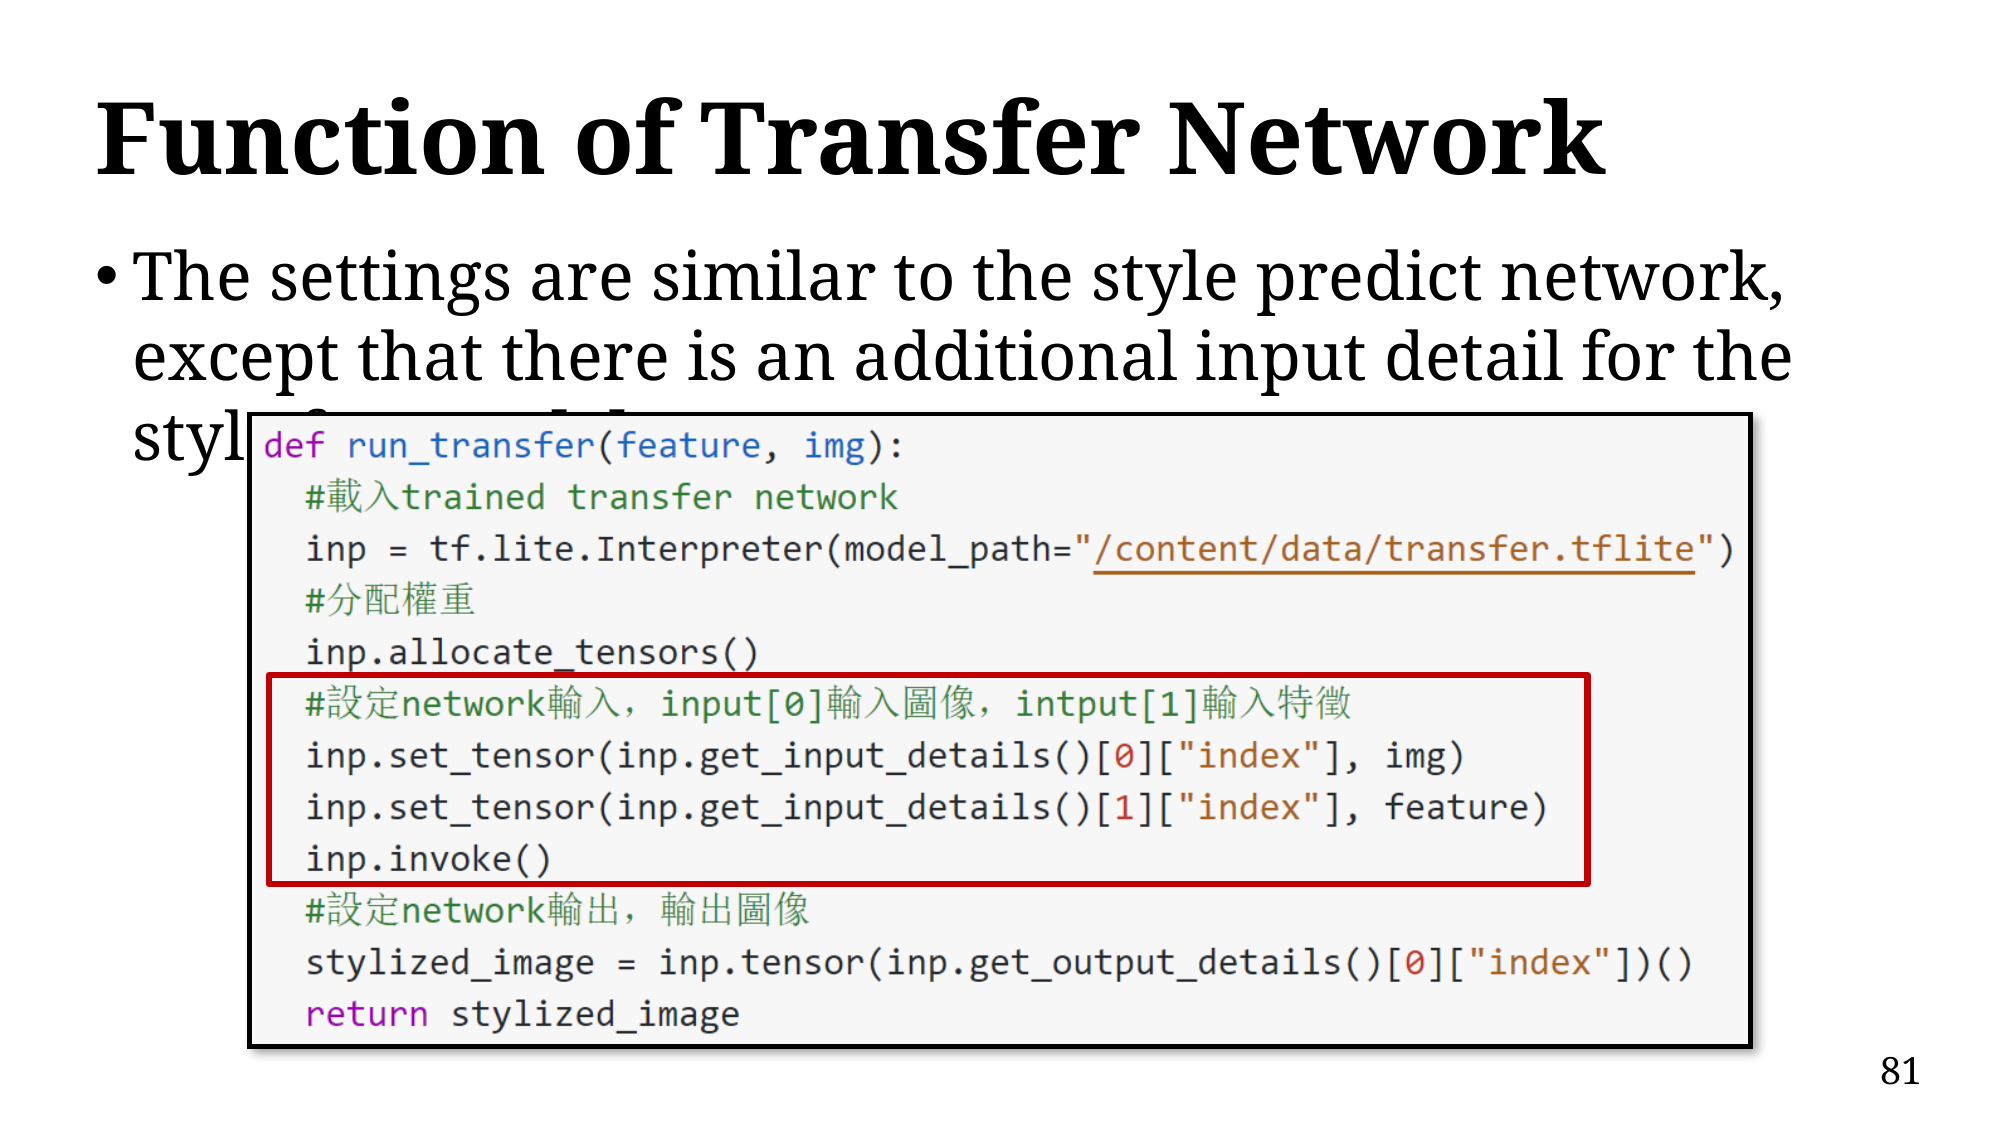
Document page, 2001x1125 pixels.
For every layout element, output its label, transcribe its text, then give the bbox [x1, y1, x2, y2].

slide_number 81 [1487, 1042, 1938, 1103]
list The settings are similar to the style predict network, except that there is an additional input detail for the style feature [1]. [80, 226, 1956, 1000]
picture [252, 416, 1748, 1045]
title Function of Transfer Network [80, 59, 1920, 225]
